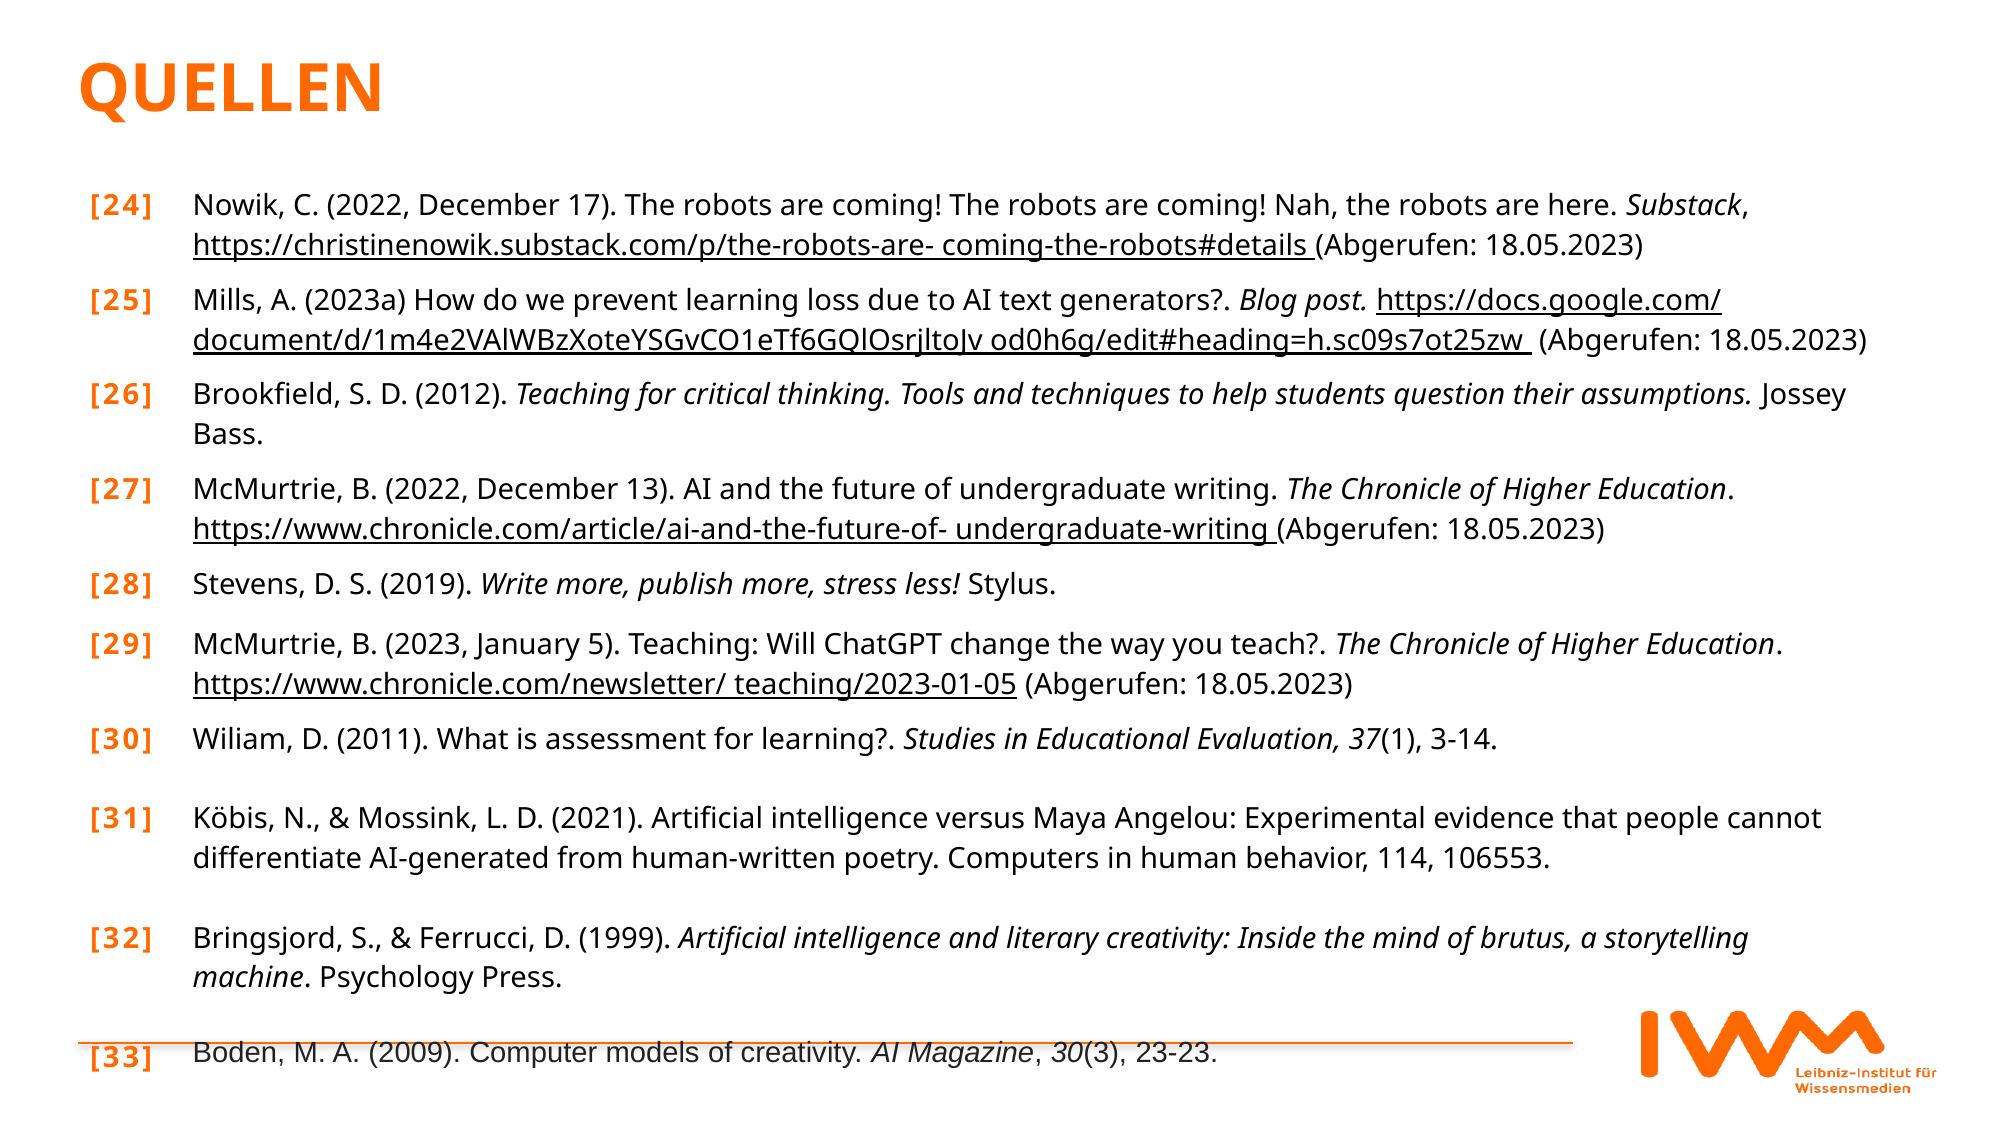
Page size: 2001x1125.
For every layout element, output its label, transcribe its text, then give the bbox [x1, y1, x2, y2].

table_cell [26] [75, 366, 178, 461]
table_cell [28] [75, 555, 178, 616]
table_cell [25] [75, 272, 178, 366]
table_cell Wiliam, D. (2011). What is assessment for learning?. Studies in Educational Evaluation, 37(1), 3-14. Köbis, N., & Mossink, L. D. (2021). Artificial intelligence versus Maya Angelou: Experimental evidence that people cannot differentiate AI-generated from human-written poetry. Computers in human behavior, 114, 106553. Bringsjord, S., & Ferrucci, D. (1999). Artificial intelligence and literary creativity: Inside the mind of brutus, a storytelling machine. Psychology Press. Boden, M. A. (2009). Computer models of creativity. AI Magazine, 30(3), 23-23. [178, 711, 1885, 1125]
table_cell Mills, A. (2023a) How do we prevent learning loss due to AI text generators?. Blog post. https://docs.google.com/ document/d/1m4e2VAlWBzXoteYSGvCO1eTf6GQlOsrjltoJv od0h6g/edit#heading=h.sc09s7ot25zw (Abgerufen: 18.05.2023) [178, 272, 1885, 366]
table_cell McMurtrie, B. (2022, December 13). AI and the future of undergraduate writing. The Chronicle of Higher Education. https://www.chronicle.com/article/ai-and-the-future-of- undergraduate-writing (Abgerufen: 18.05.2023) [178, 461, 1885, 555]
table_cell Stevens, D. S. (2019). Write more, publish more, stress less! Stylus. [178, 555, 1885, 616]
title QUELLEN [77, 45, 1925, 195]
table_cell [29] [75, 616, 178, 711]
table_cell [30] [31] [32] [33] [75, 711, 178, 1125]
table_cell Brookfield, S. D. (2012). Teaching for critical thinking. Tools and techniques to help students question their assumptions. Jossey Bass. [178, 366, 1885, 461]
table_header [24] [75, 177, 178, 272]
table_header Nowik, C. (2022, December 17). The robots are coming! The robots are coming! Nah, the robots are here. Substack, https://christinenowik.substack.com/p/the-robots-are- coming-the-robots#details (Abgerufen: 18.05.2023) [178, 177, 1885, 272]
picture [1885, 1007, 1939, 1096]
table_cell McMurtrie, B. (2023, January 5). Teaching: Will ChatGPT change the way you teach?. The Chronicle of Higher Education. https://www.chronicle.com/newsletter/ teaching/2023-01-05 (Abgerufen: 18.05.2023) [178, 616, 1885, 711]
table_cell [27] [75, 461, 178, 555]
